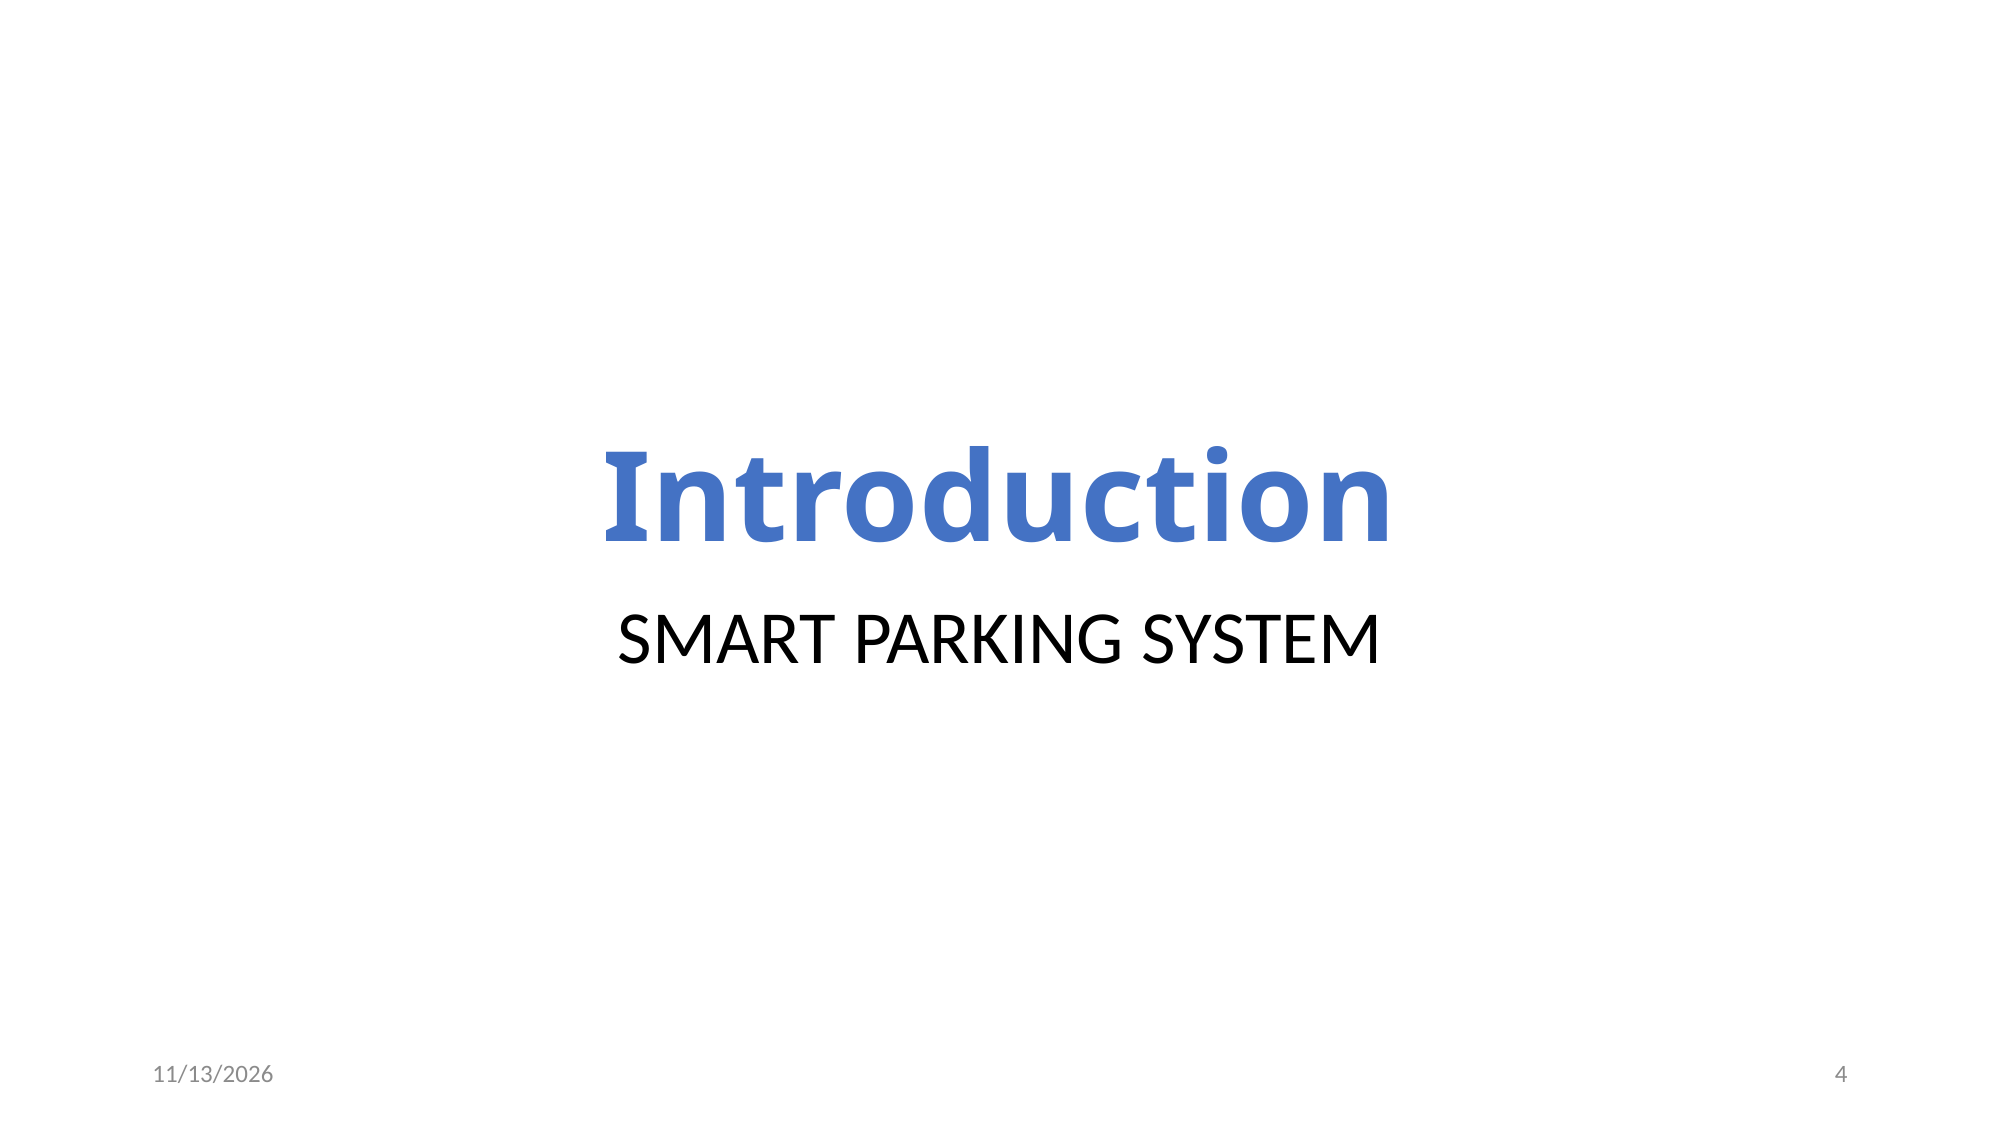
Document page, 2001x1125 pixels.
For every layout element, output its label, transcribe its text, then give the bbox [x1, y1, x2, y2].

title Introduction [249, 184, 1750, 576]
slide_number 4 [1412, 1042, 1863, 1103]
subtitle SMART PARKING SYSTEM [249, 590, 1750, 863]
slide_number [137, 1042, 588, 1103]
